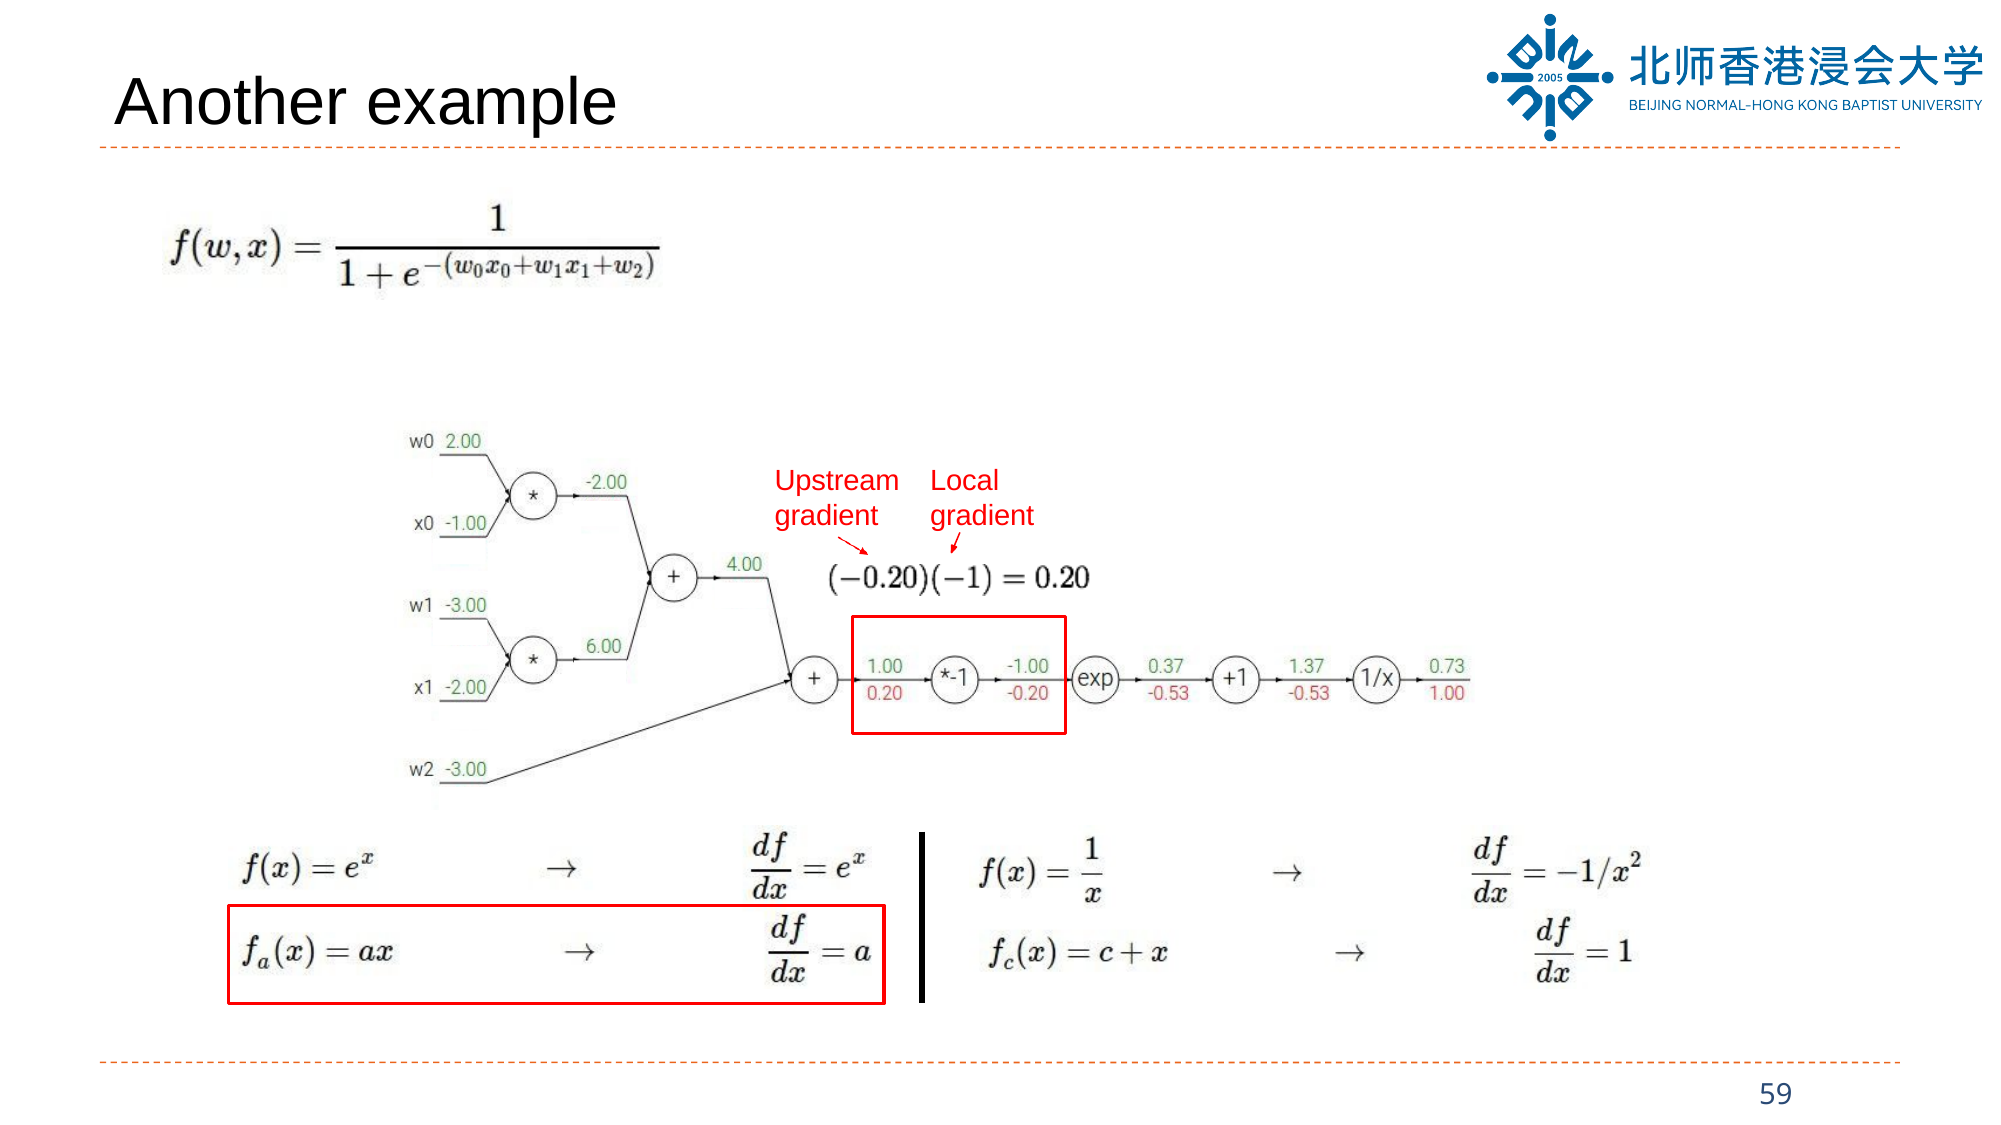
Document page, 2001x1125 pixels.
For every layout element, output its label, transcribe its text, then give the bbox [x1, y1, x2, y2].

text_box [837, 531, 961, 555]
picture [162, 187, 663, 301]
picture [1469, 0, 2000, 156]
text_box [393, 420, 1476, 813]
title Another example [99, 24, 1900, 146]
picture [969, 825, 1651, 990]
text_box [226, 825, 886, 1006]
